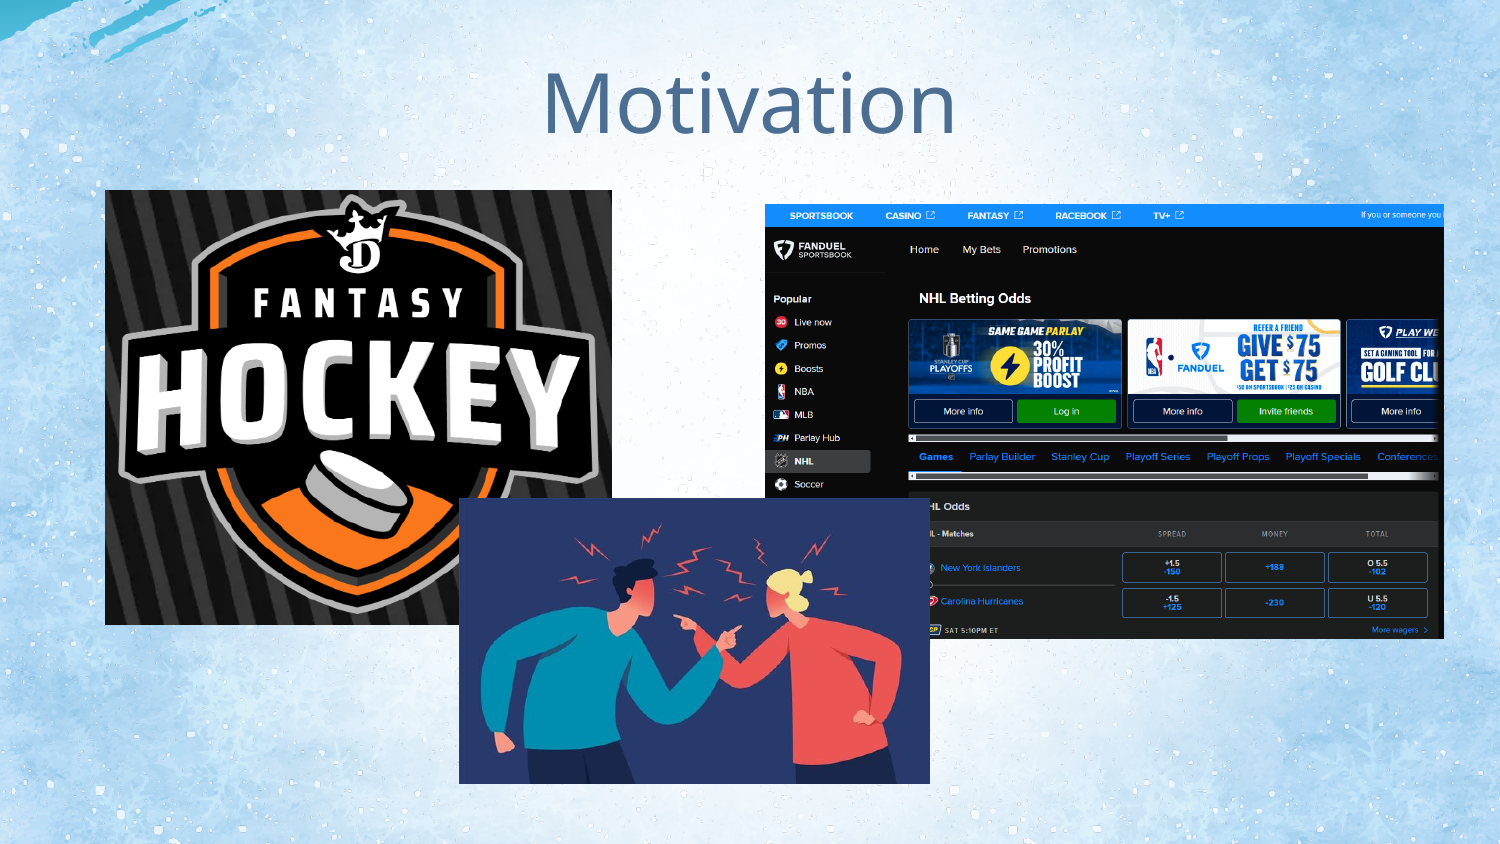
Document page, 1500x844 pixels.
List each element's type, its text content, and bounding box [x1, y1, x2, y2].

picture [0, 0, 1500, 844]
title Motivation [118, 51, 1382, 142]
